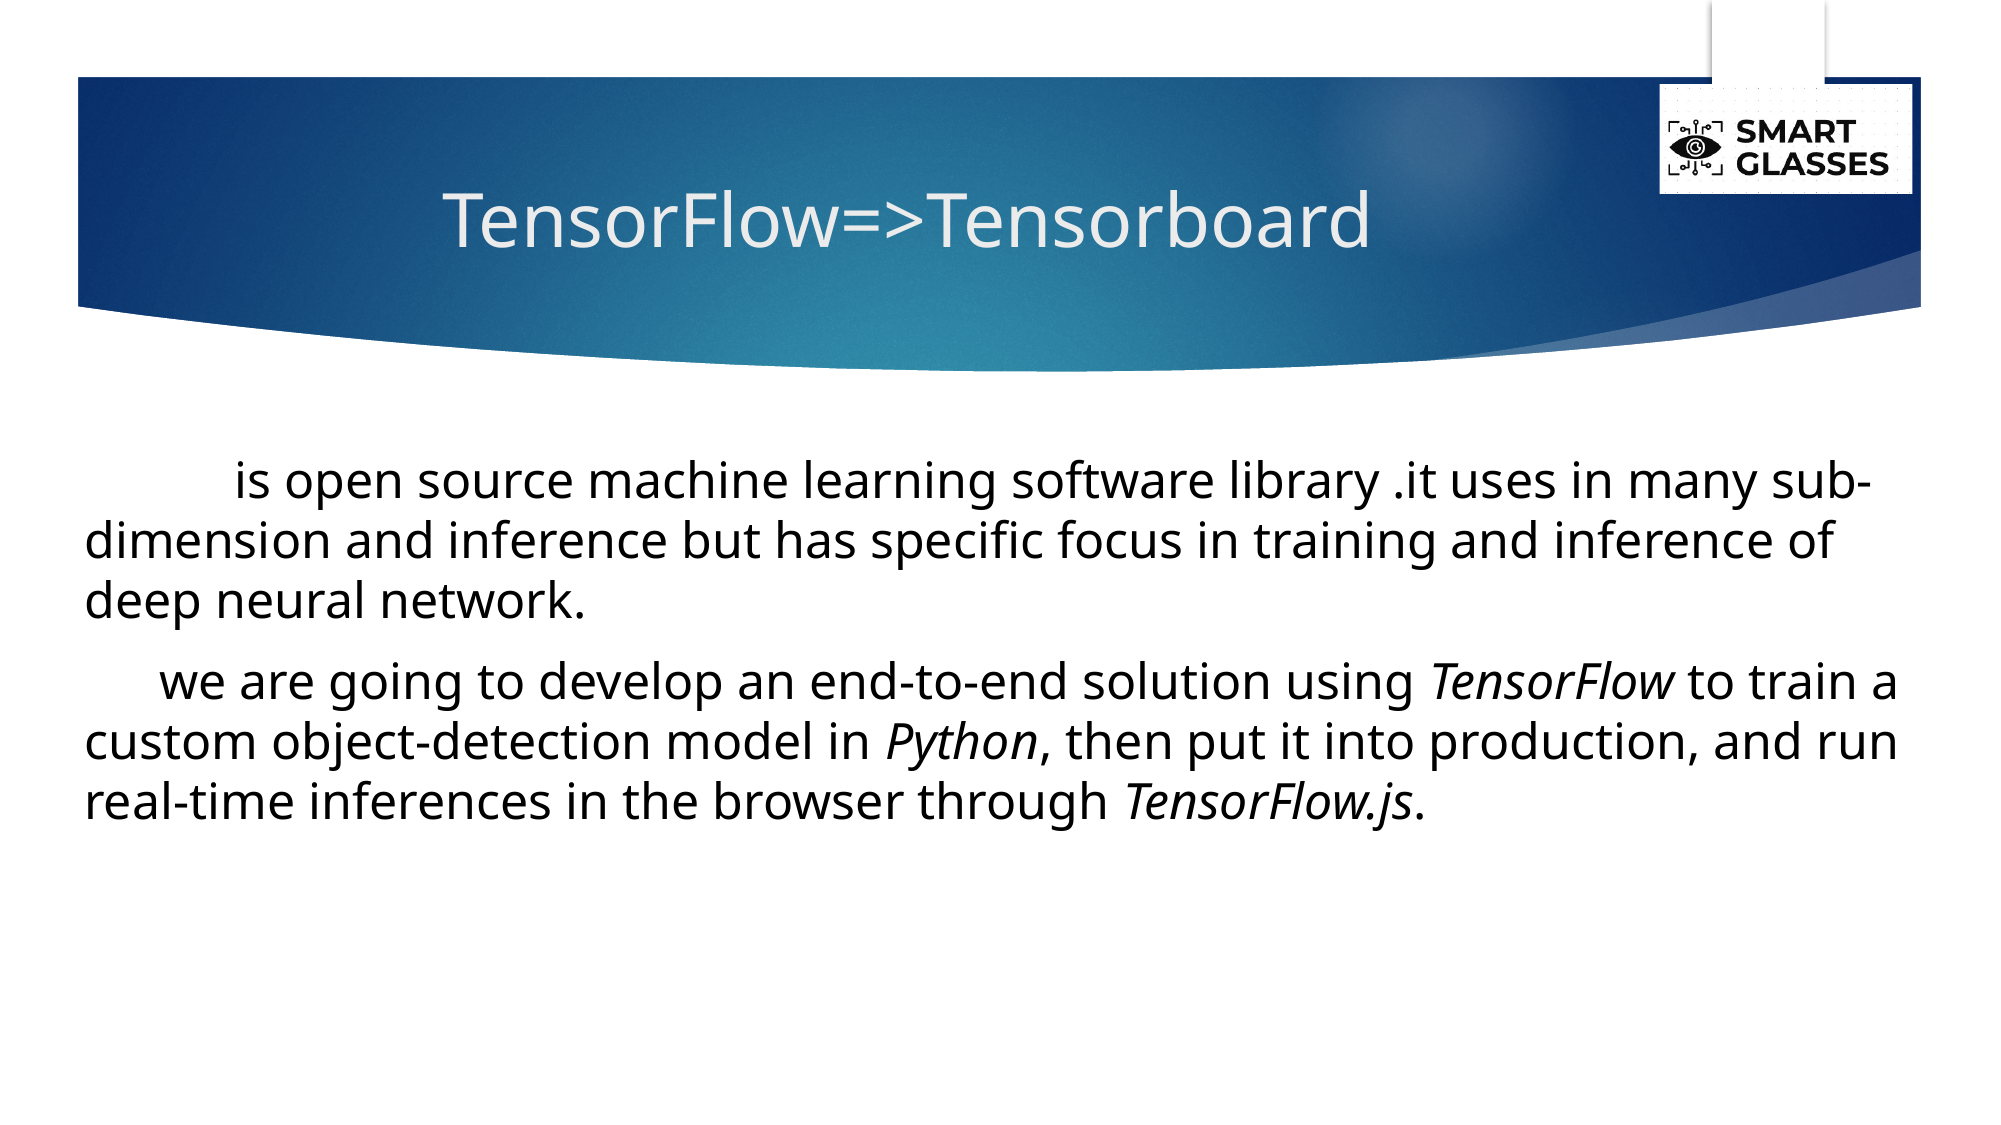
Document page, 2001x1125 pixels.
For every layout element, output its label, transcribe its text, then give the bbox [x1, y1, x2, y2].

title TensorFlow=>Tensorboard [189, 159, 1627, 276]
list is open source machine learning software library .it uses in many sub-dimension and inference but has specific focus in training and inference of deep neural network. we are going to develop an end-to-end solution using TensorFlow to train a custom object-detection model in Python, then put it into production, and run real-time inferences in the browser through TensorFlow.js. [69, 441, 1943, 948]
picture [79, 78, 1920, 371]
